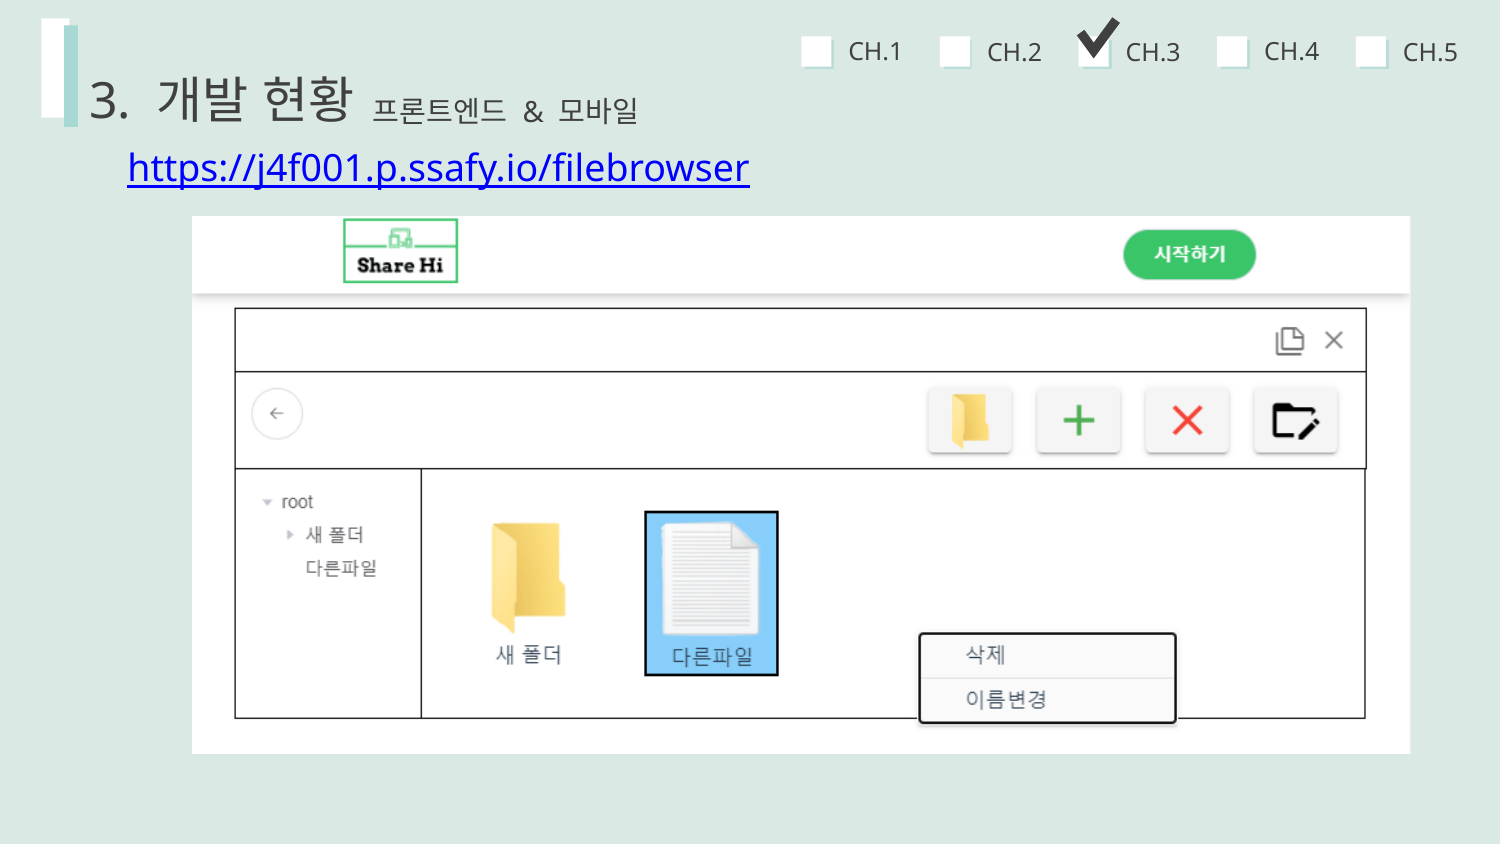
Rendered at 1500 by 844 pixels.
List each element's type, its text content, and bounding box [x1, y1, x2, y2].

text_box CH.1 [833, 27, 919, 73]
text_box https://j4f001.p.ssafy.io/filebrowser [112, 136, 765, 203]
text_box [1078, 0, 1109, 214]
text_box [40, 18, 79, 127]
picture [191, 216, 1411, 755]
text_box CH.2 [972, 28, 1058, 74]
text_box CH.3 [1115, 28, 1196, 74]
text_box CH.5 [1388, 28, 1474, 74]
text_box 프론트엔드 & 모바일 [370, 86, 655, 136]
text_box CH.4 [1249, 27, 1335, 73]
text_box 3. 개발 현황 [74, 61, 370, 136]
